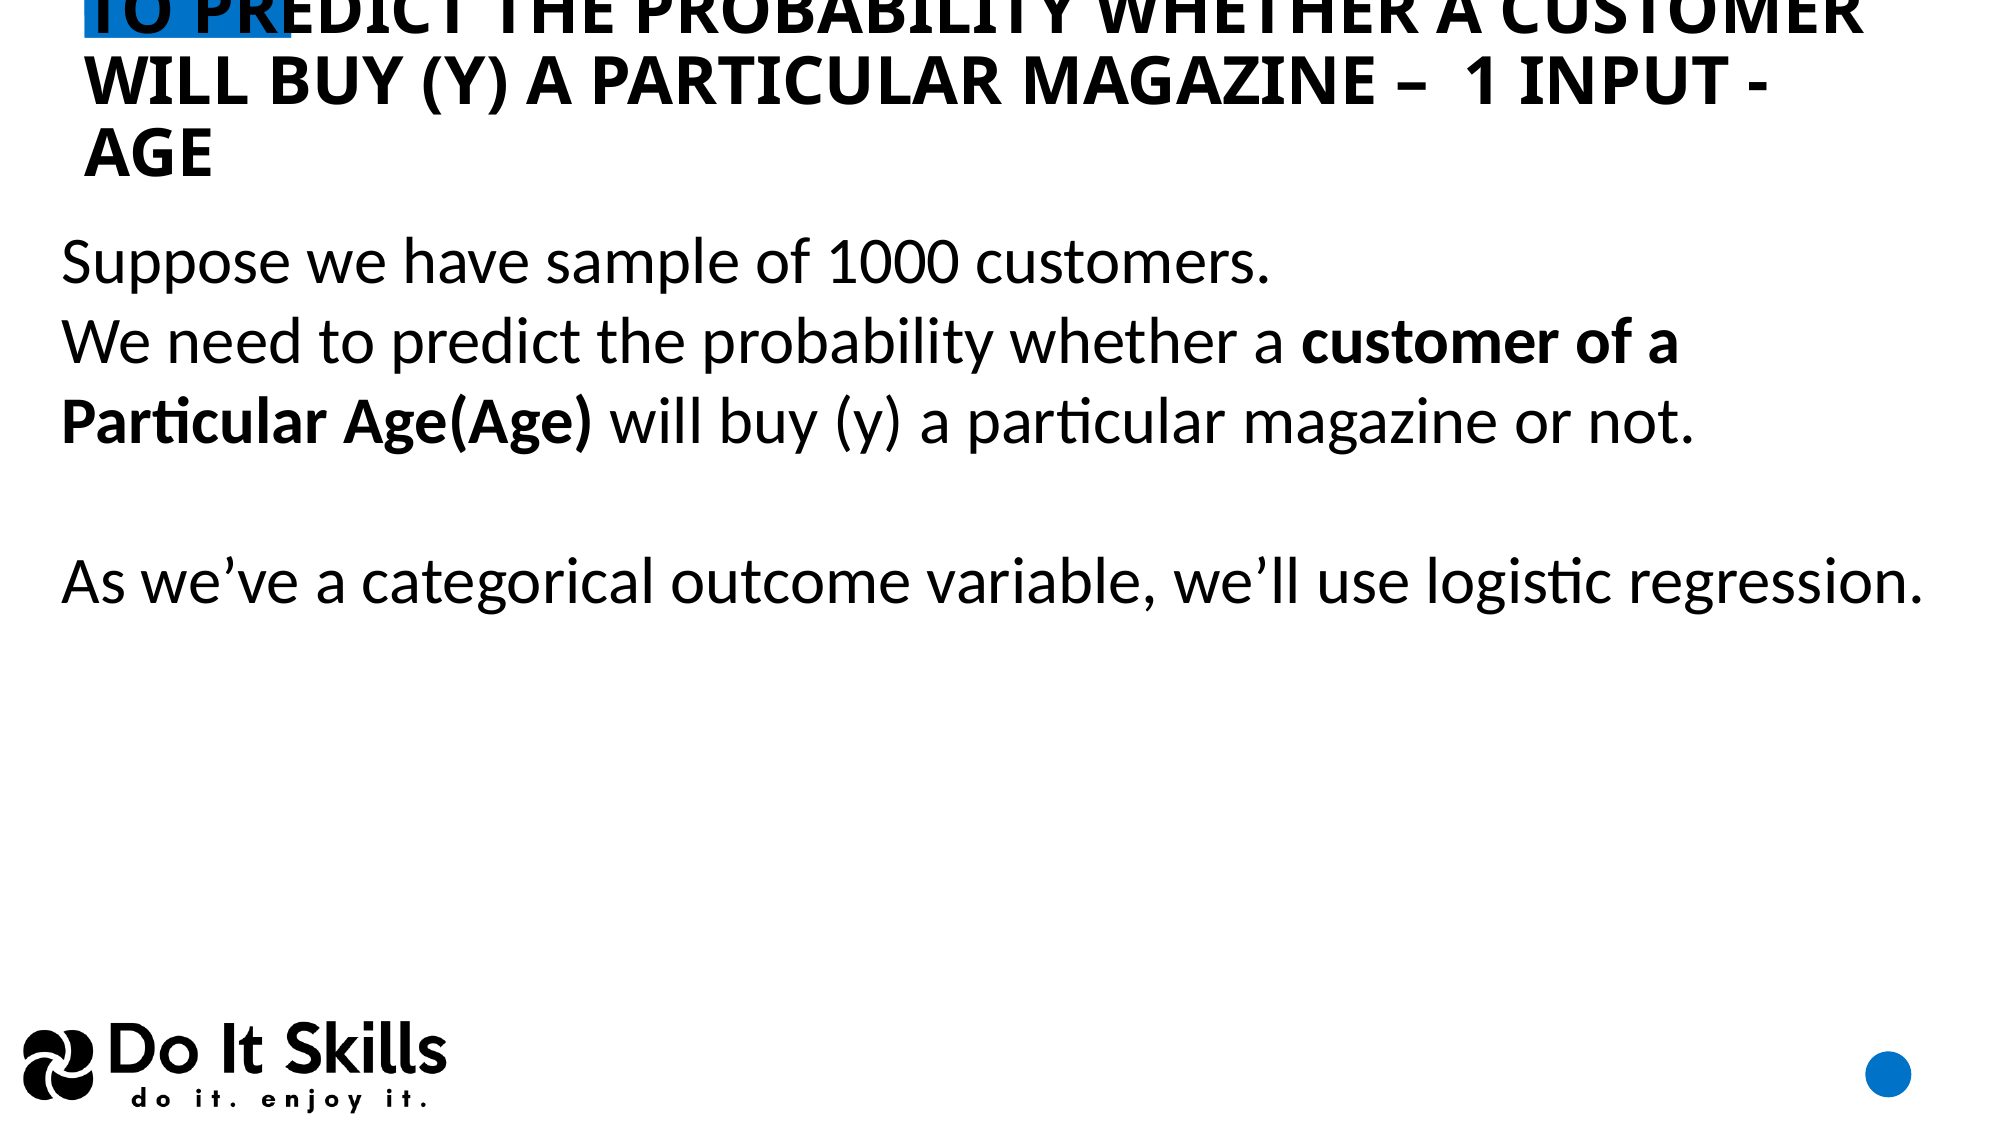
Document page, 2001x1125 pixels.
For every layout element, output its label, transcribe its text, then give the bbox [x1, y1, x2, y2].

picture [0, 1002, 458, 1125]
title to predict the probability whether a customer will buy (y) a particular magazine – 1 input - age [84, 40, 1914, 192]
text_box Suppose we have sample of 1000 customers. We need to predict the probability whether a customer of a Particular Age(Age) will buy (y) a particular magazine or not. As we’ve a categorical outcome variable, we’ll use logistic regression. [46, 209, 1957, 624]
